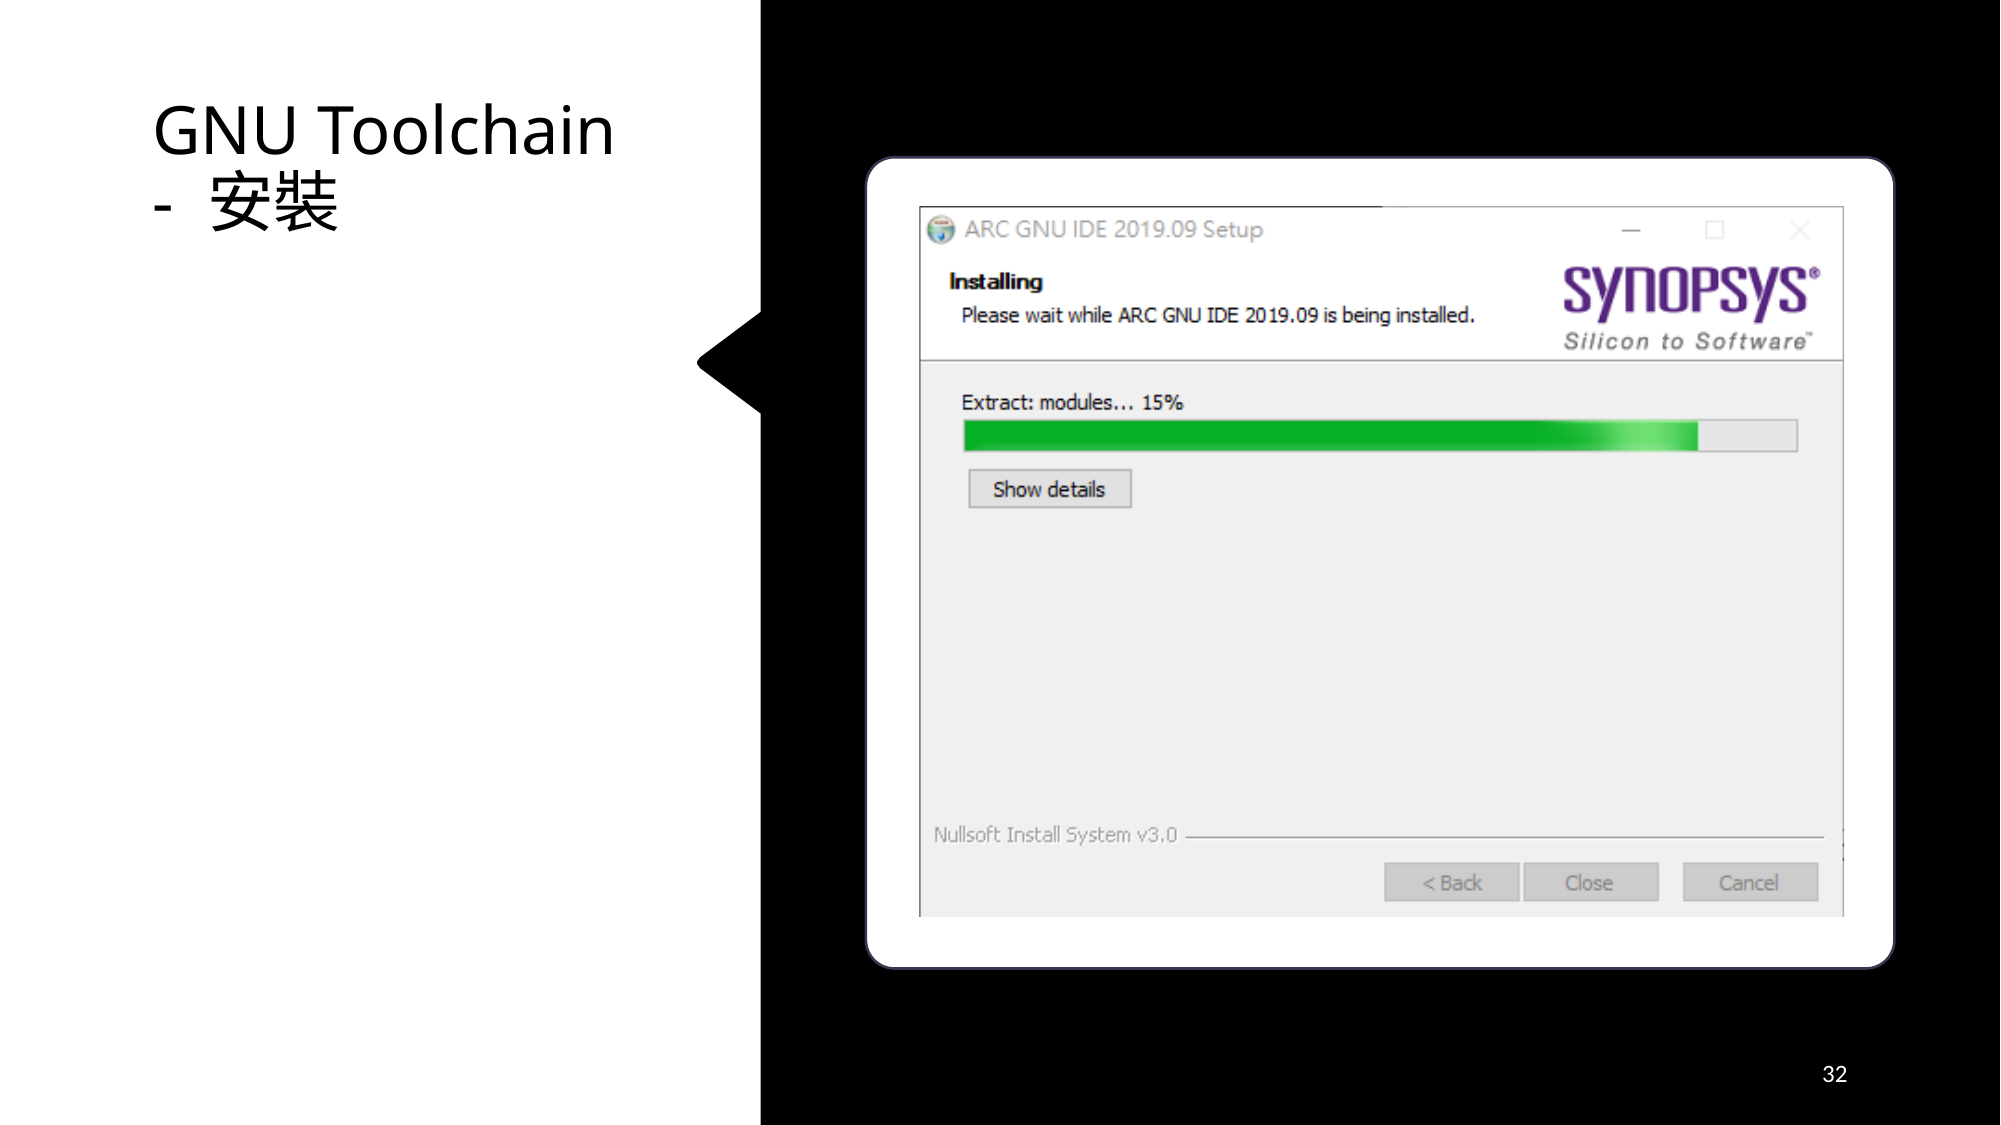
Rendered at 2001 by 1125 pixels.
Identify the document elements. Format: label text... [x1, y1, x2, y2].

text_box [699, 0, 2000, 1125]
text_box [864, 156, 1896, 970]
text_box [0, 0, 762, 1125]
picture [919, 206, 1845, 917]
slide_number 32 [1705, 1042, 1863, 1103]
title GNU Toolchain - 安裝 [137, 59, 663, 278]
